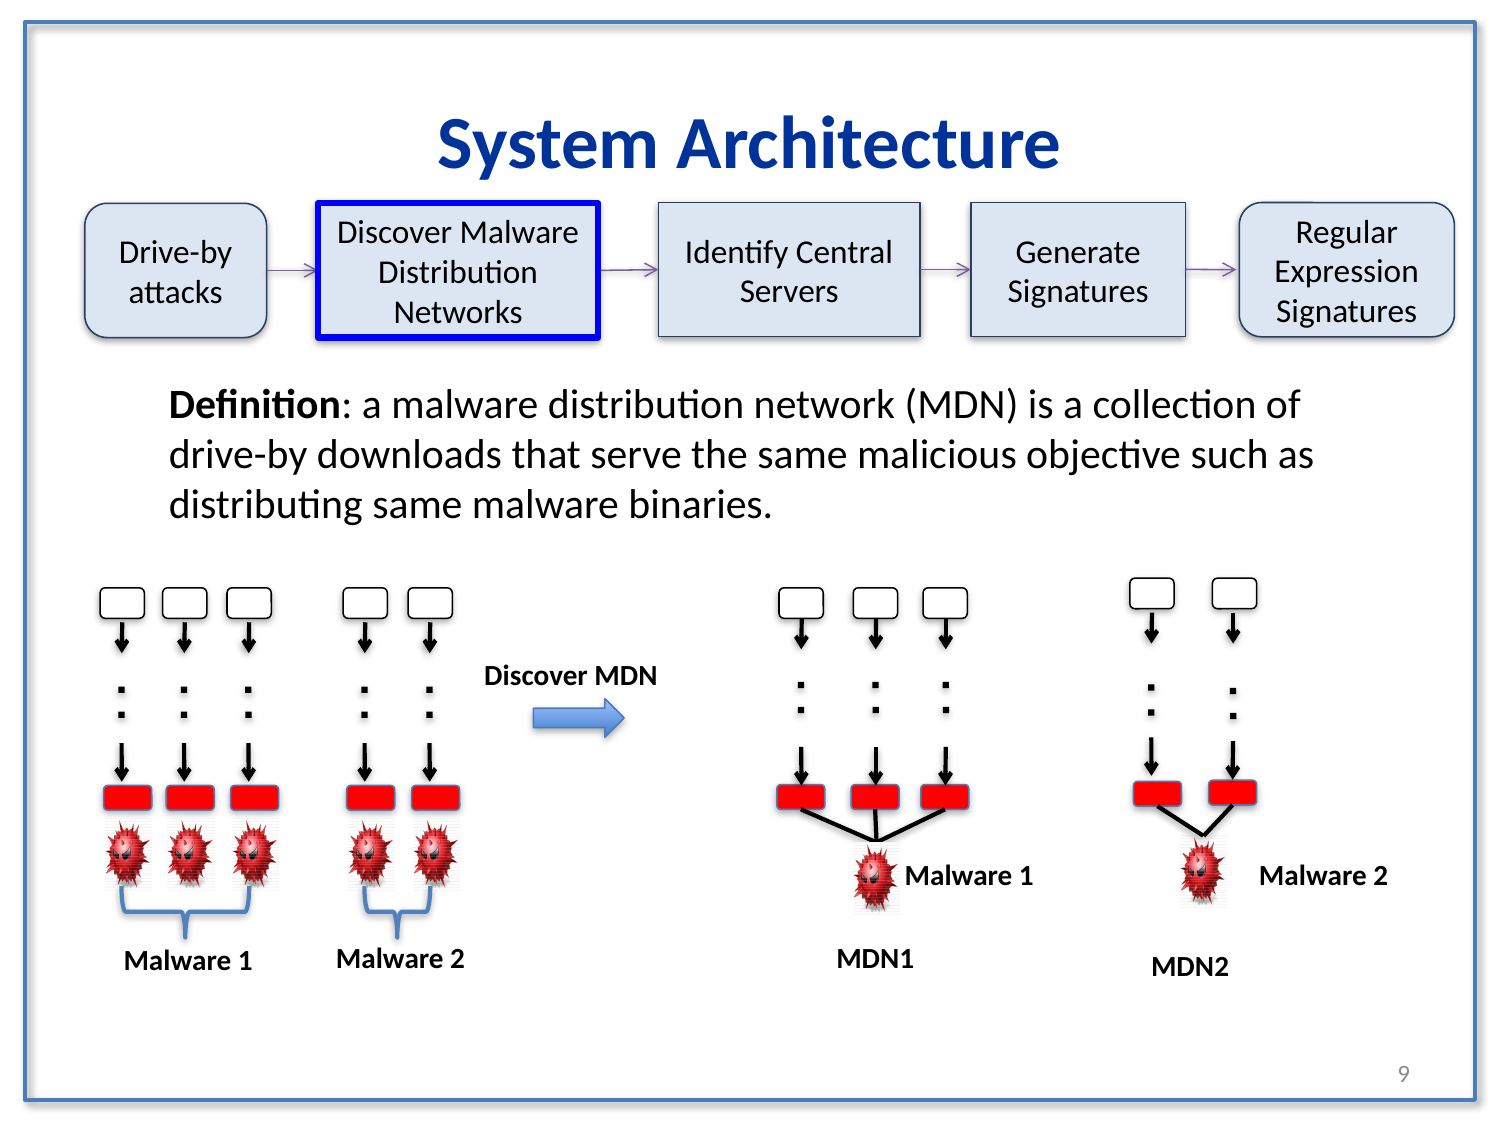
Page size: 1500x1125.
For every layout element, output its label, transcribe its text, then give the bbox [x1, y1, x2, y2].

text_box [84, 202, 1455, 338]
title System Architecture [75, 45, 1425, 233]
text_box Definition: a malware distribution network (MDN) is a collection of drive-by downloads that serve the same malicious objective such as distributing same malware binaries. [154, 369, 1387, 535]
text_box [97, 577, 1415, 991]
slide_number 8 [1074, 1042, 1425, 1103]
